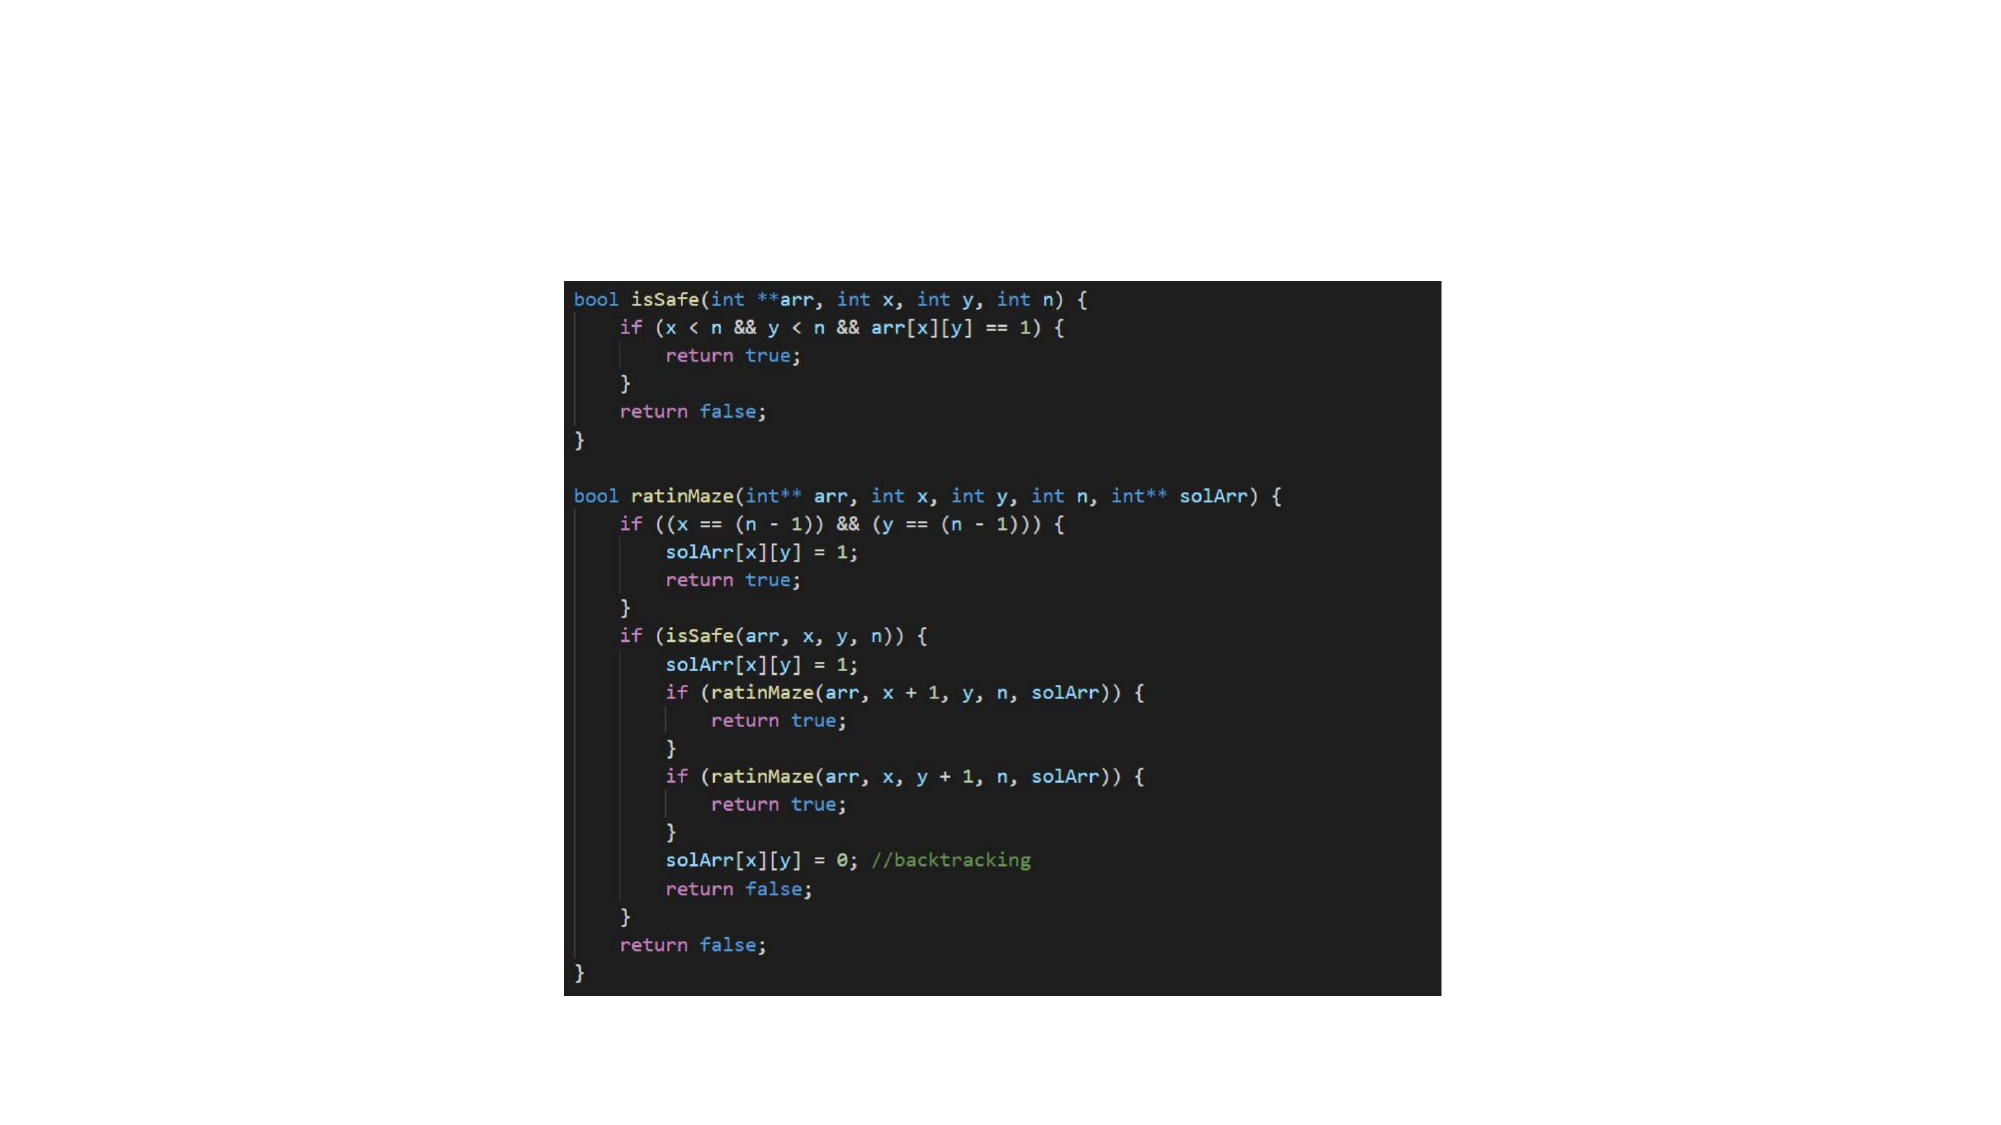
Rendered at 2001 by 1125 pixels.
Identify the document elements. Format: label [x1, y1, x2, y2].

list [551, 262, 1449, 1005]
